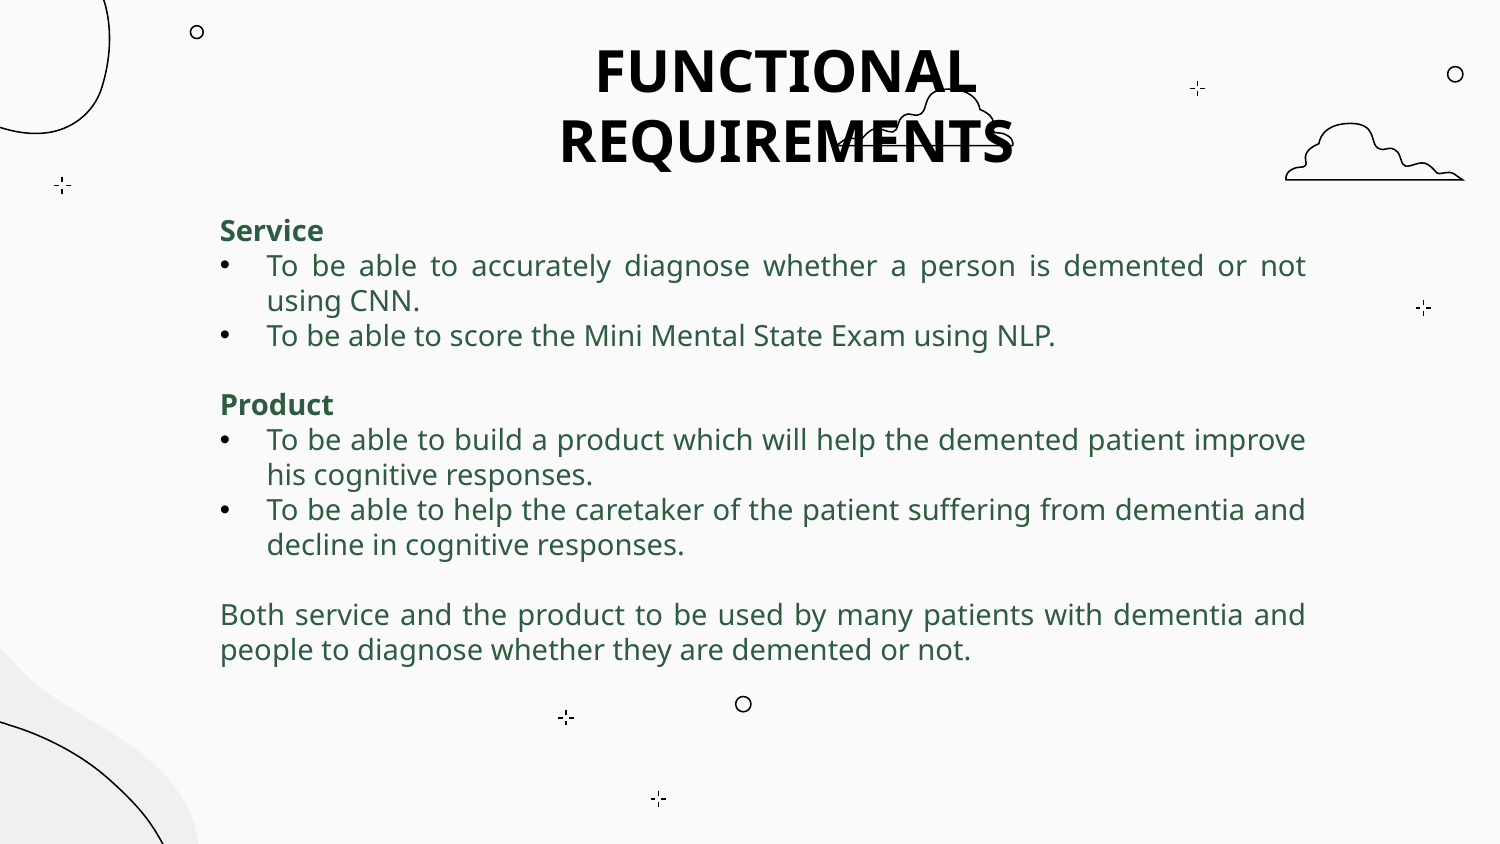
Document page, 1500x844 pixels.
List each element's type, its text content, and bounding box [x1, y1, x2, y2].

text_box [558, 696, 752, 807]
subtitle Service To be able to accurately diagnose whether a person is demented or not using CNN. To be able to score the Mini Mental State Exam using NLP. Product To be able to build a product which will help the demented patient improve his cognitive responses. To be able to help the caretaker of the patient suffering from dementia and decline in cognitive responses. Both service and the product to be used by many patients with dementia and people to diagnose whether they are demented or not. [181, 201, 1323, 678]
title FUNCTIONAL REQUIREMENTS [381, 27, 1192, 181]
